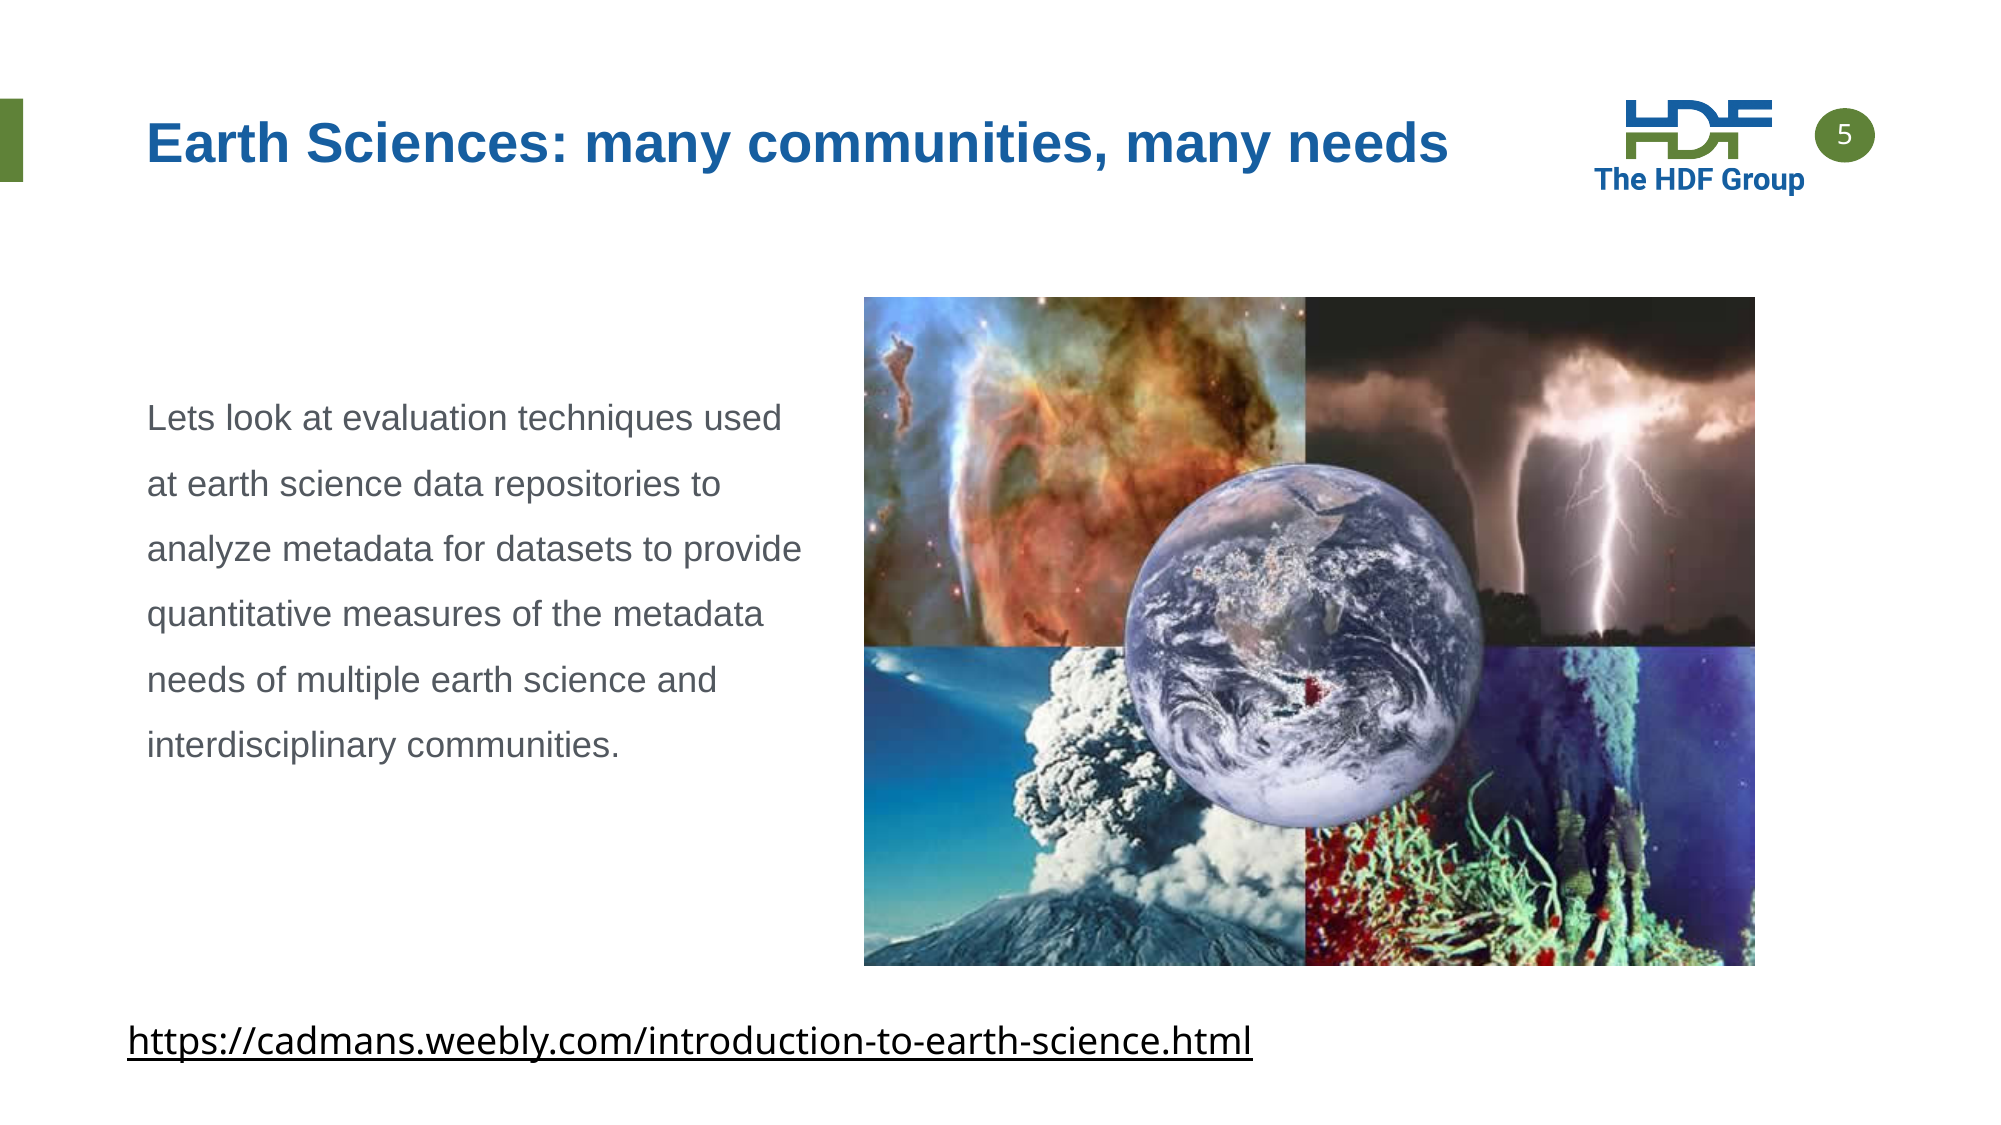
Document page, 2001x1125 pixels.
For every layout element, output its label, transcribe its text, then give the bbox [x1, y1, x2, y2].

picture [1583, 97, 1815, 200]
title Earth Sciences: many communities, many needs [138, 98, 1538, 182]
text_box https://cadmans.weebly.com/introduction-to-earth-science.html [112, 1009, 1278, 1076]
list Lets look at evaluation techniques used at earth science data repositories to analyze metadata for datasets to provide quantitative measures of the metadata needs of multiple earth science and interdisciplinary communities. [138, 364, 822, 821]
picture [864, 297, 1755, 966]
